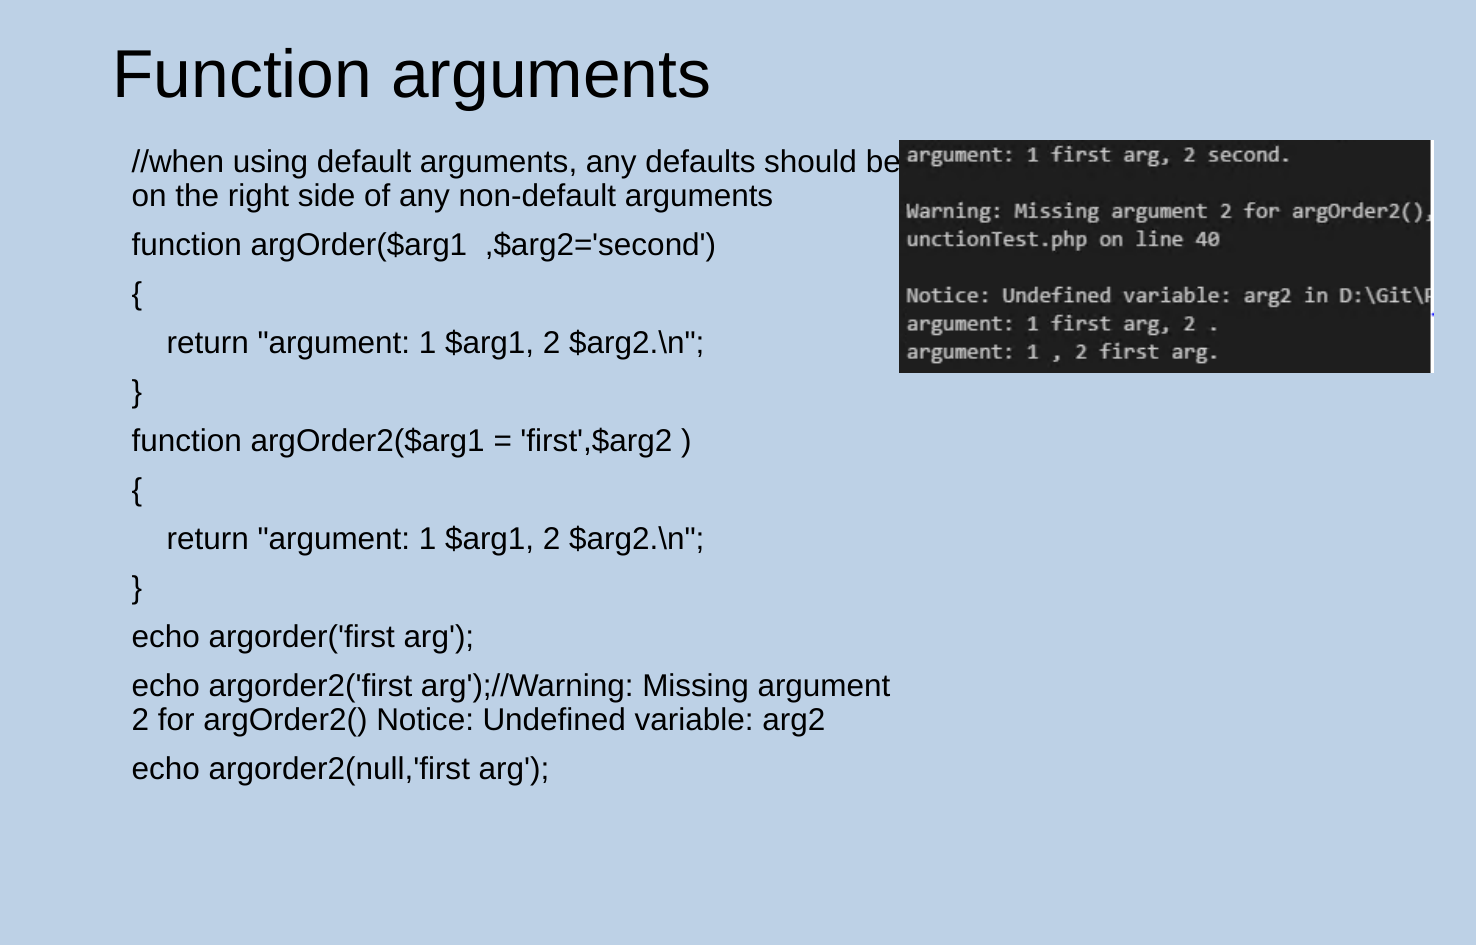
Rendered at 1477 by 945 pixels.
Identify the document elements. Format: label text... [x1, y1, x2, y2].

text_box //when using default arguments, any defaults should be on the right side of any non-default arguments function argOrder($arg1 ,$arg2='second') { return "argument: 1 $arg1, 2 $arg2.\n"; } function argOrder2($arg1 = 'first',$arg2 ) { return "argument: 1 $arg1, 2 $arg2.\n"; } echo argorder('first arg'); echo argorder2('first arg');//Warning: Missing argument 2 for argOrder2() Notice: Undefined variable: arg2 echo argorder2(null,'first arg'); [120, 140, 915, 805]
picture [899, 139, 1434, 373]
text_box Function arguments [101, 0, 1375, 156]
